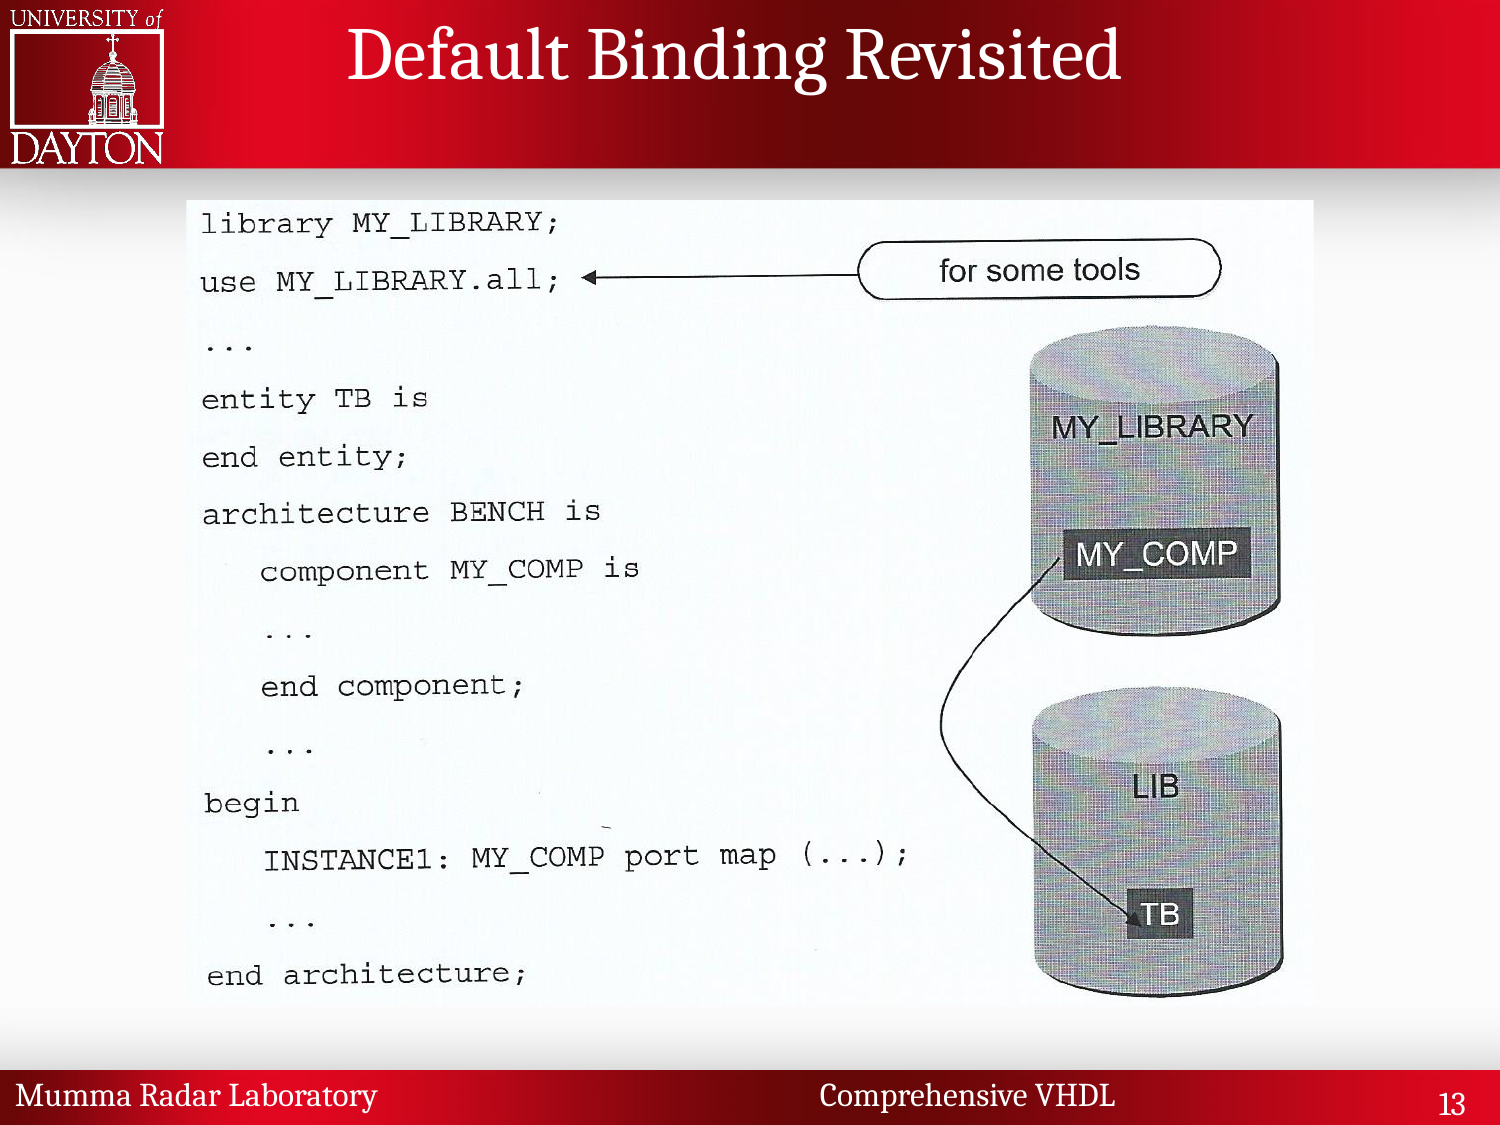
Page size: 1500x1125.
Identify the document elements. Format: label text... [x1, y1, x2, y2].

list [186, 199, 1314, 1005]
picture [0, 0, 1500, 1125]
title Default Binding Revisited [168, 0, 1336, 173]
footer Mumma Radar Laboratory Comprehensive VHDL [0, 1065, 1376, 1125]
